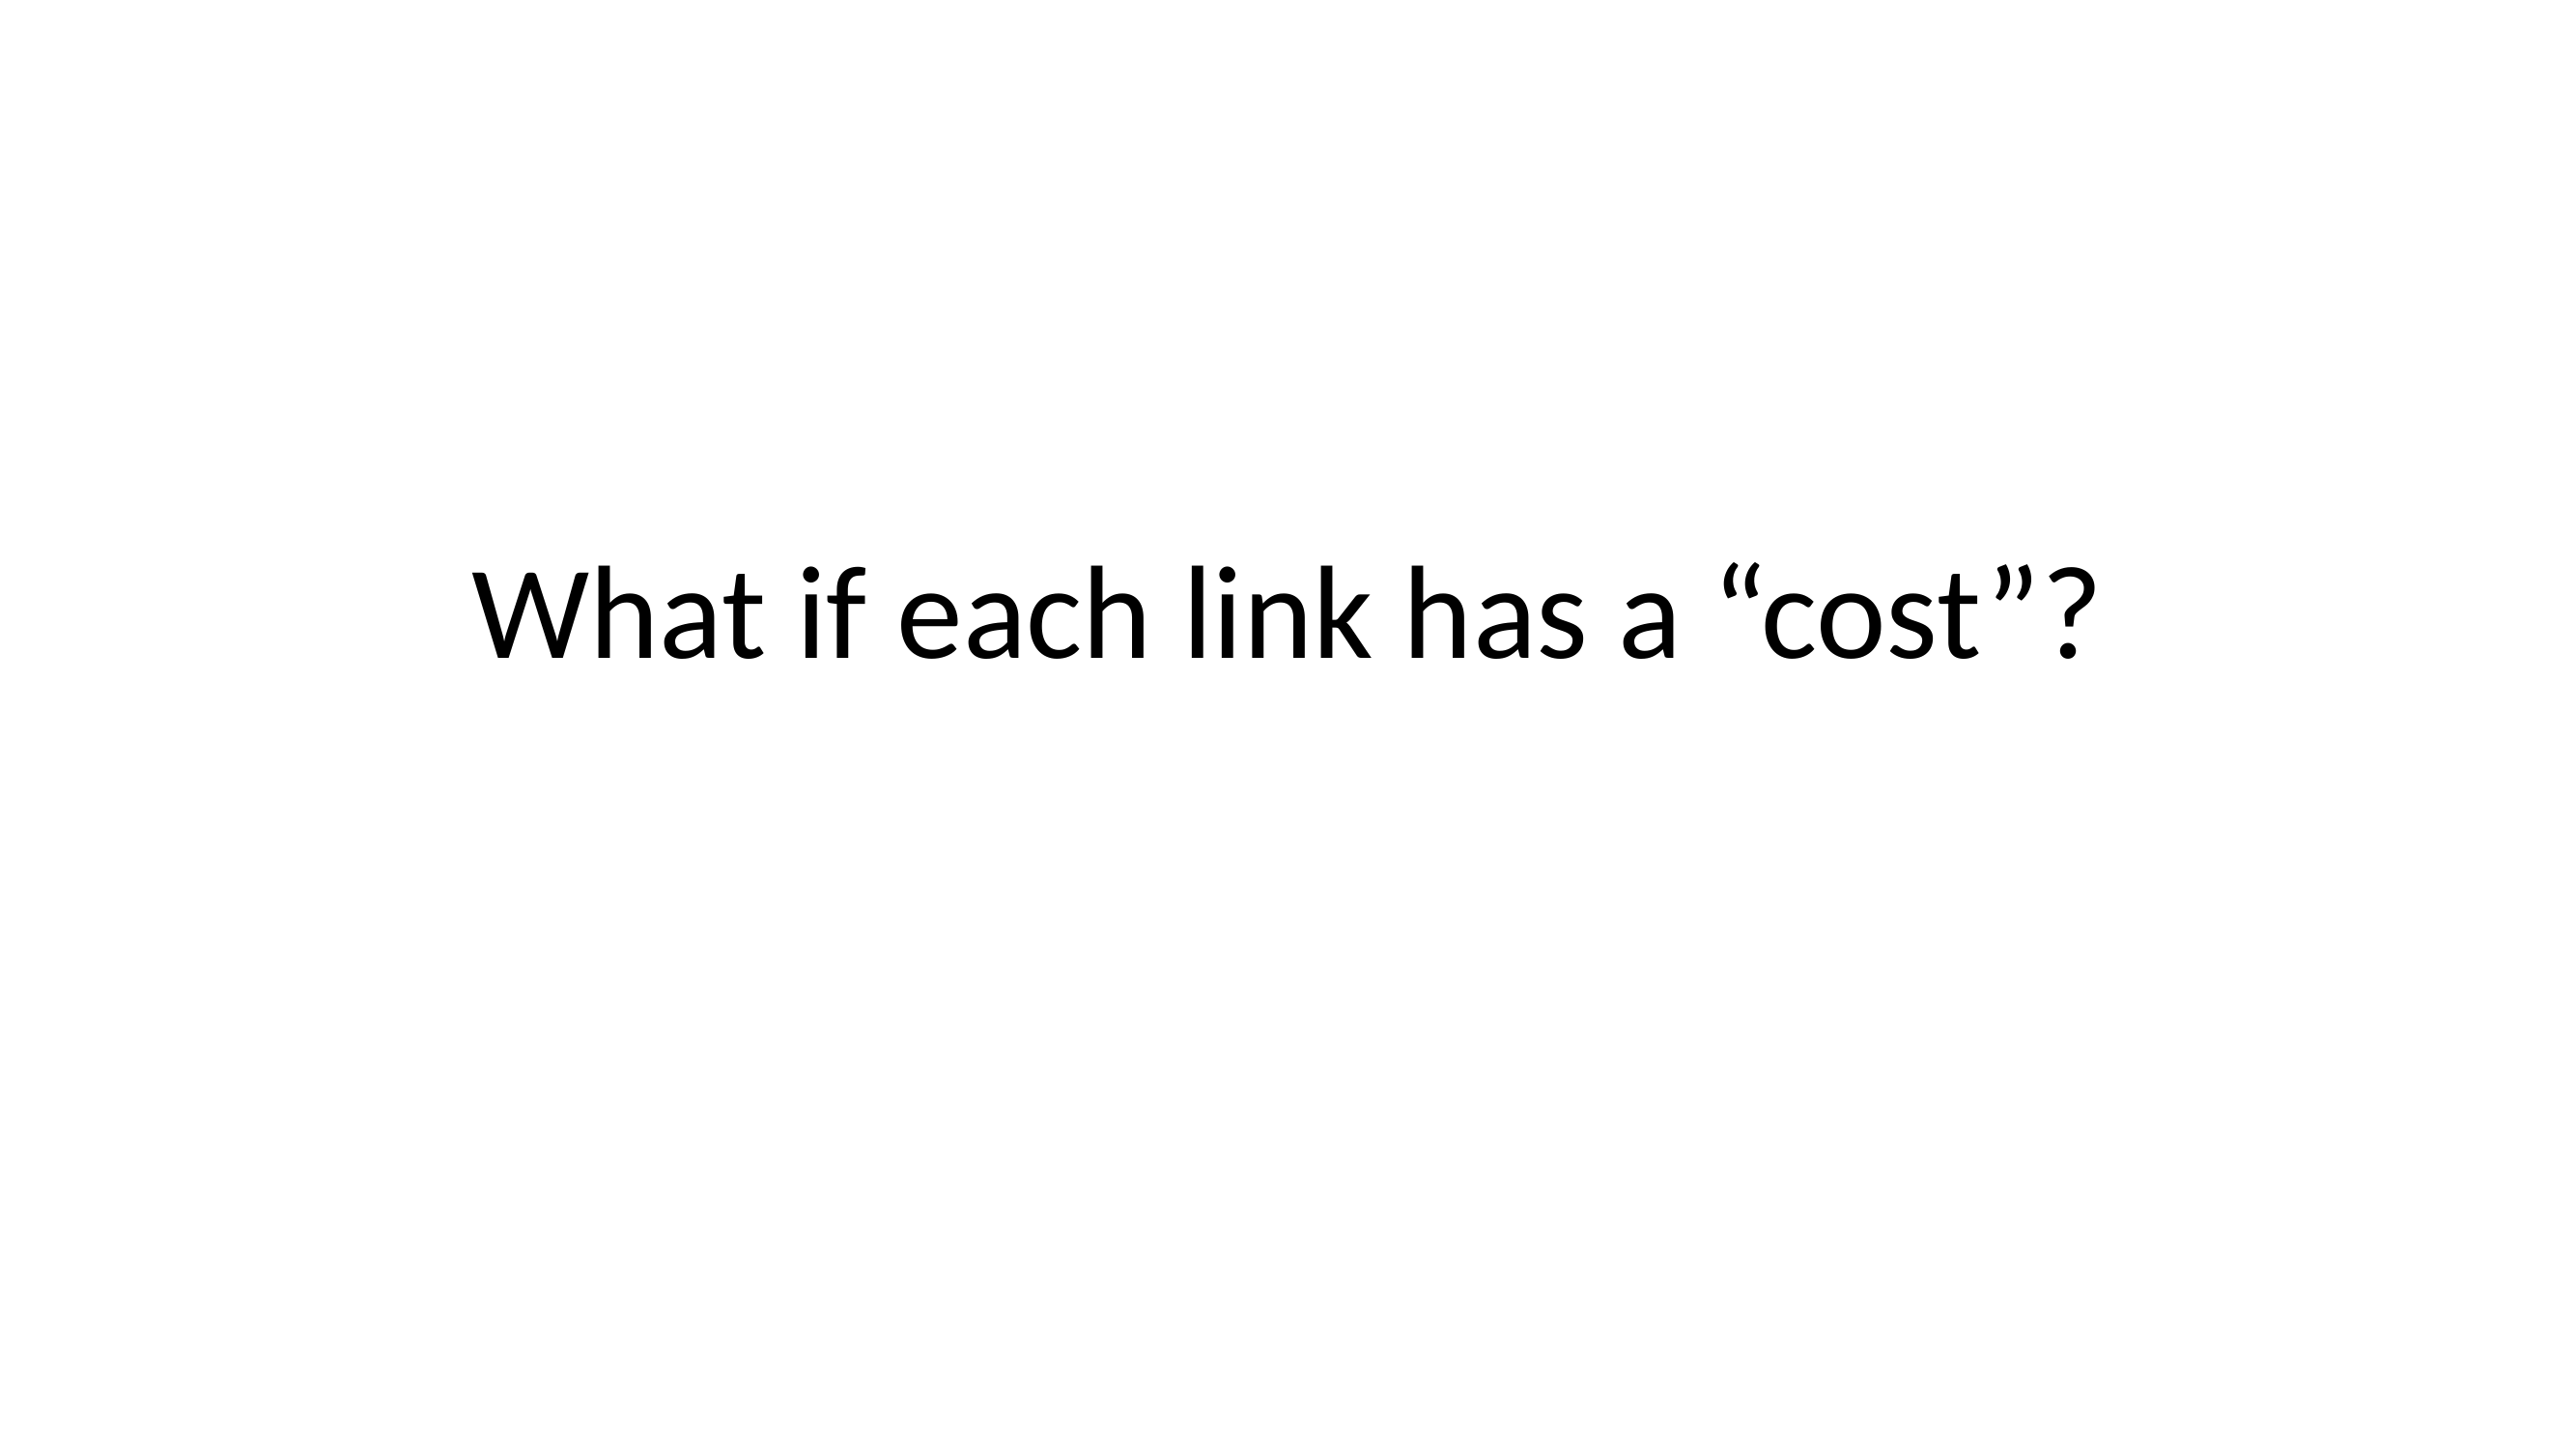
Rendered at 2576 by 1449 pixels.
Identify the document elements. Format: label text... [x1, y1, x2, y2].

title What if each link has a “cost”? [192, 449, 2384, 761]
